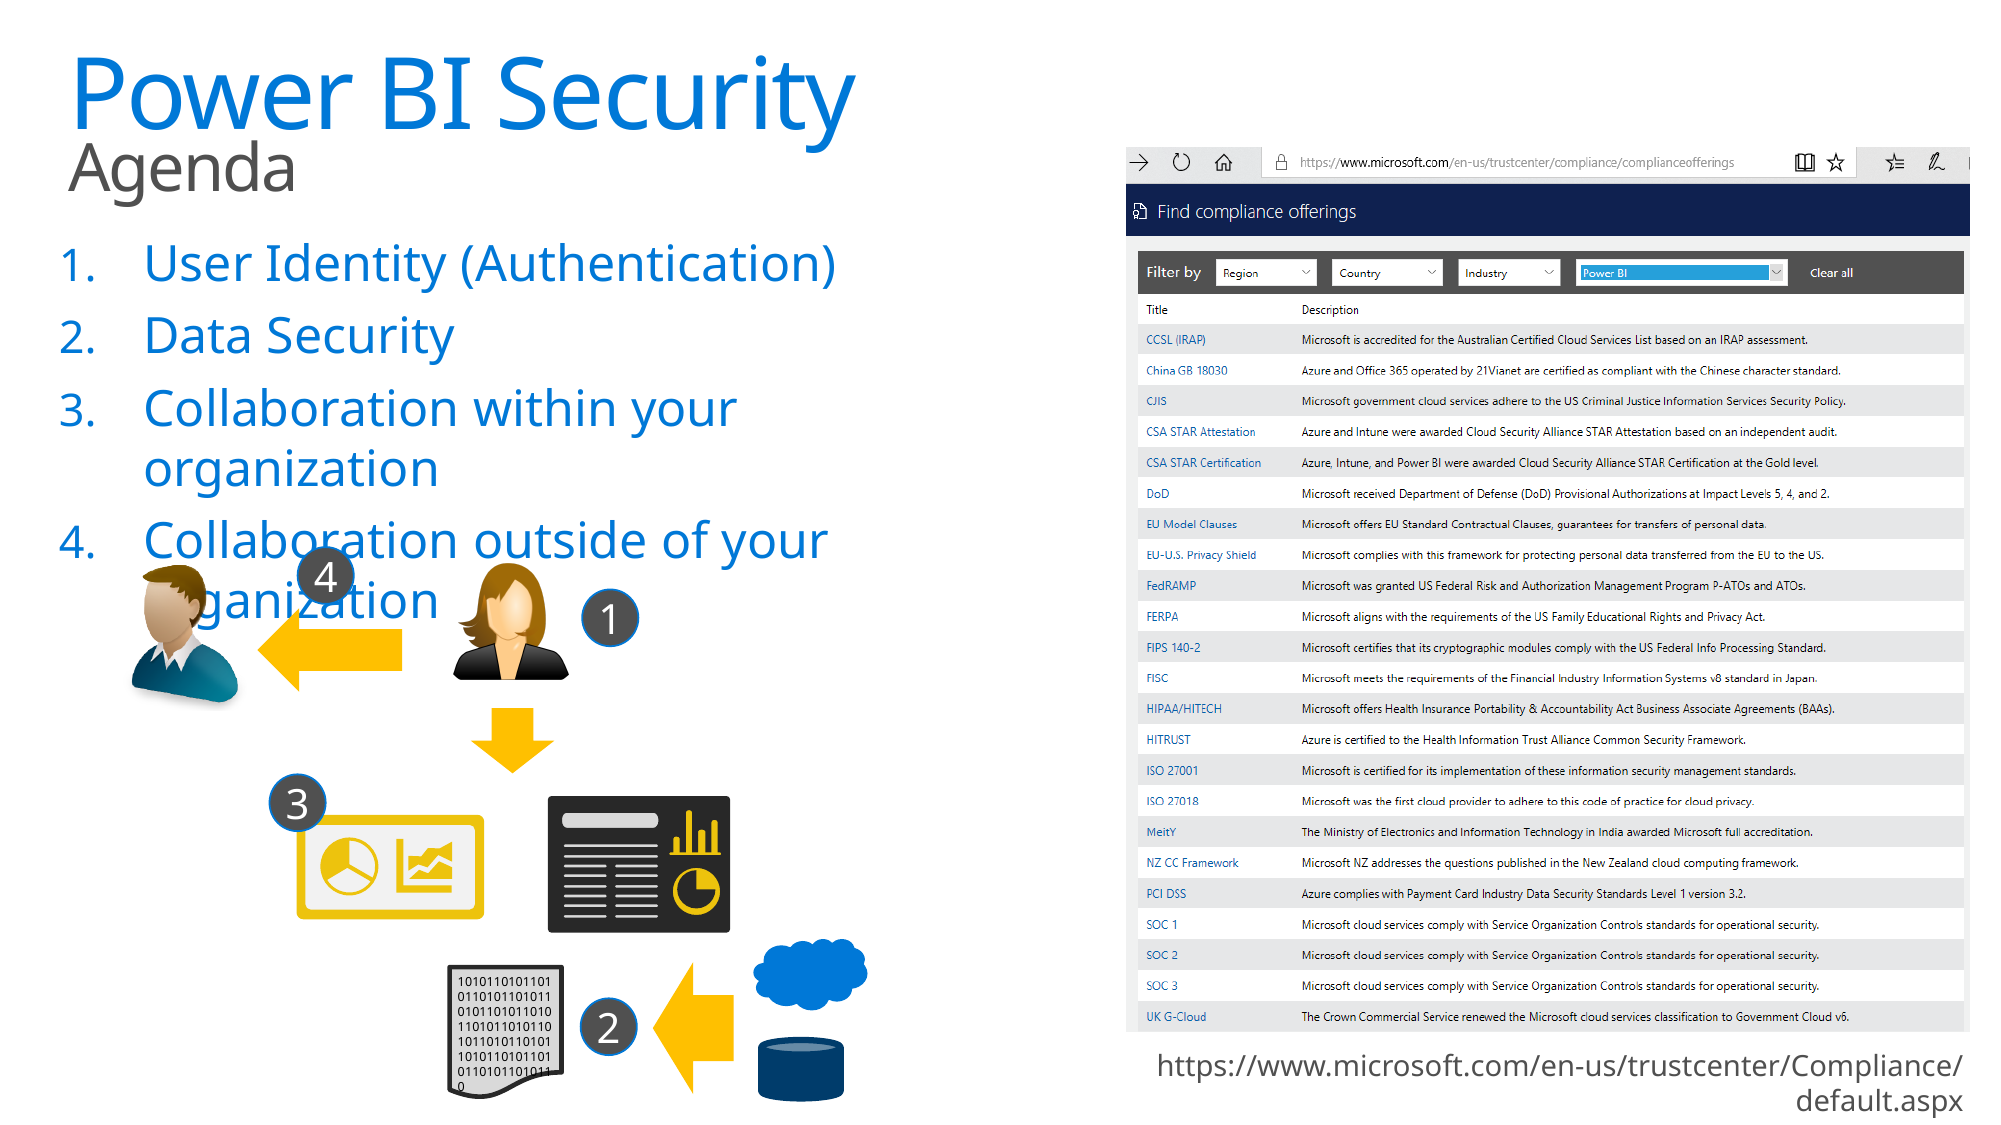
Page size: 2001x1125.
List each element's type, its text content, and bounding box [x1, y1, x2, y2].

text_box [258, 607, 403, 693]
text_box https://www.microsoft.com/en-us/trustcenter/Compliance/default.aspx [999, 1040, 1979, 1125]
title Power BI Security Agenda [44, 47, 1957, 196]
text_box [802, 1039, 842, 1100]
picture [1126, 147, 1970, 1032]
picture [108, 561, 258, 711]
text_box 4 [296, 546, 355, 605]
text_box [802, 938, 869, 1012]
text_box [238, 759, 802, 1125]
text_box 1 [581, 588, 640, 648]
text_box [452, 563, 569, 774]
text_box User Identity (Authentication) Data Security Collaboration within your organization Collaboration outside of your organization [44, 224, 1045, 1036]
